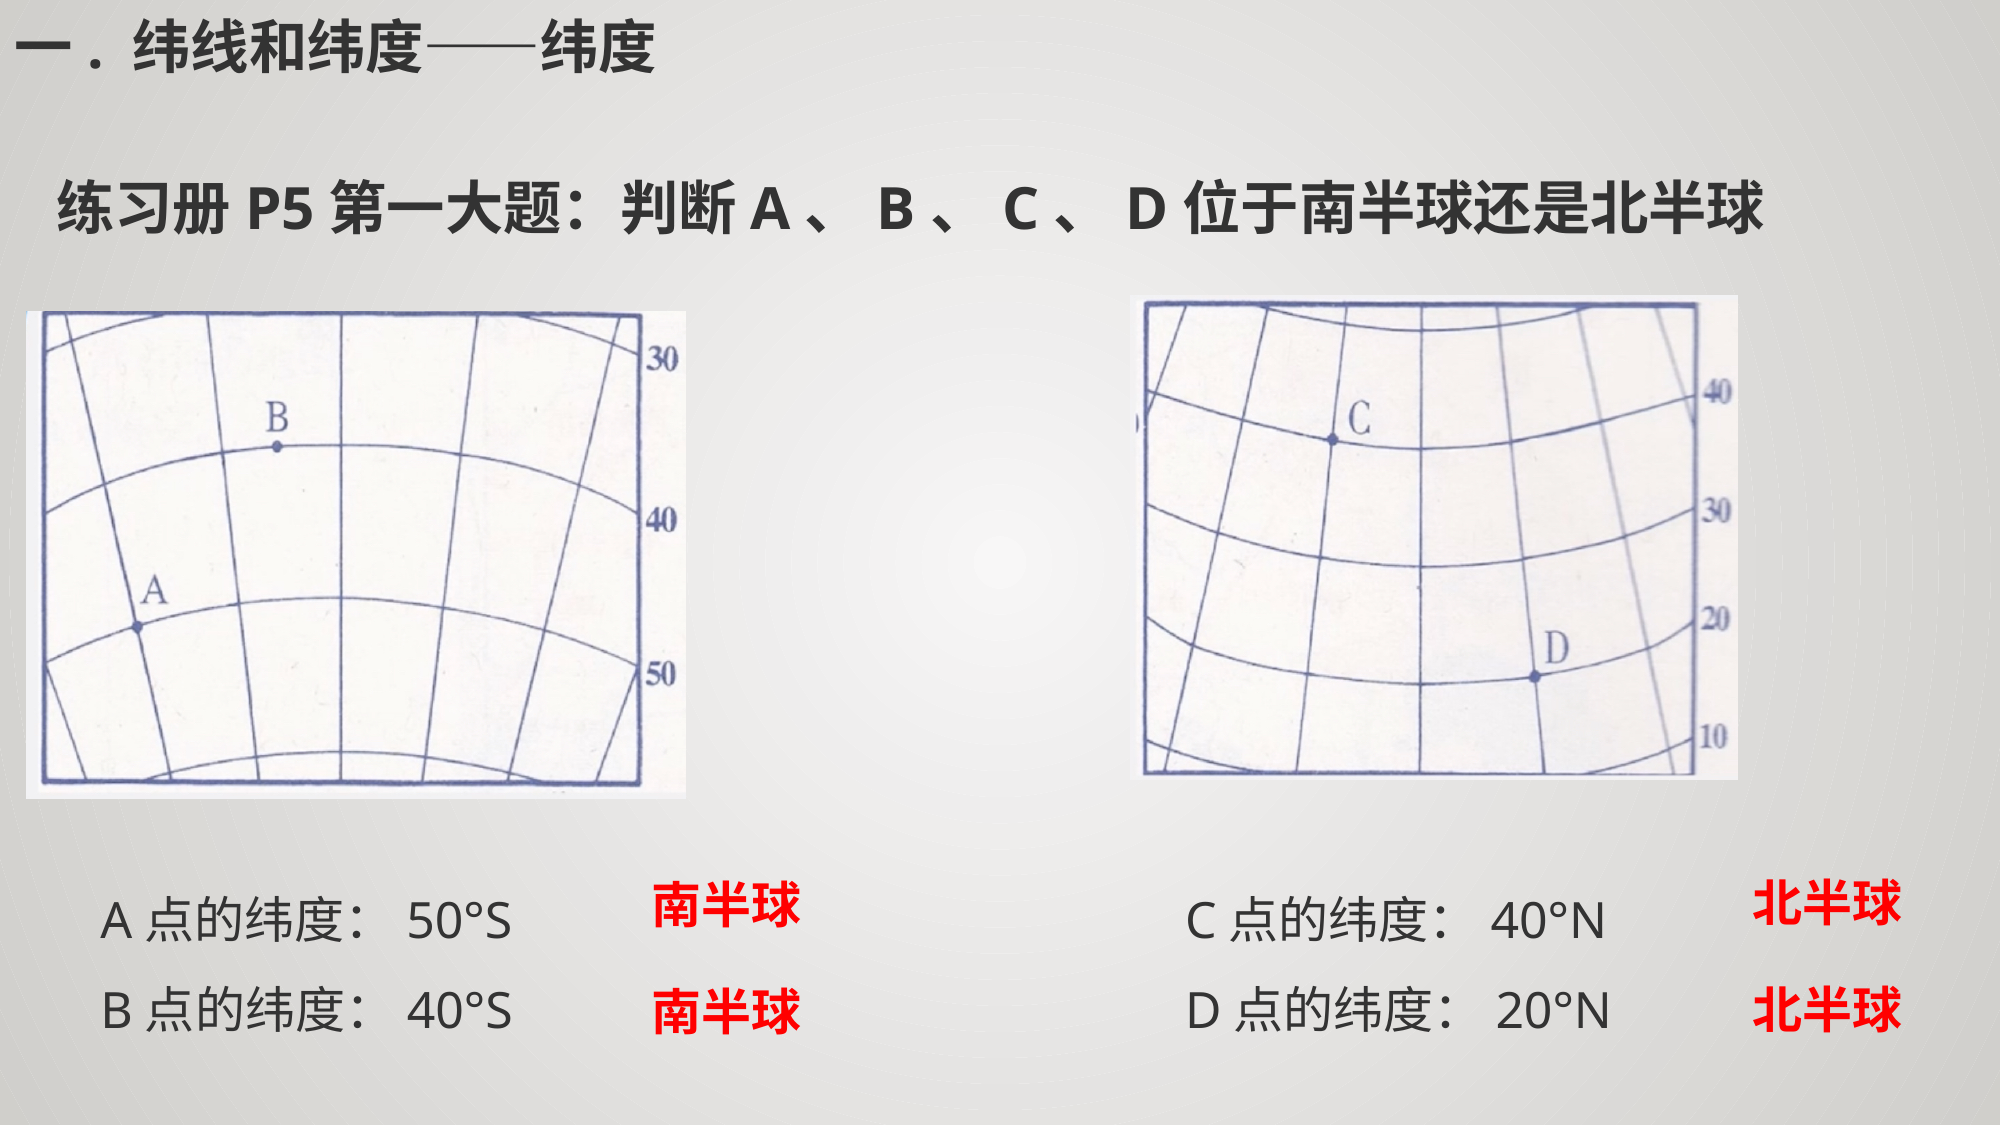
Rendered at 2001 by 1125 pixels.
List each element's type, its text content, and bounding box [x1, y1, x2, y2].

picture [1130, 295, 1738, 780]
text_box A点的纬度：50°S B点的纬度：40°S [85, 850, 528, 1046]
text_box 南半球 [636, 973, 817, 1049]
picture [26, 311, 686, 799]
text_box 北半球 [1738, 971, 1918, 1047]
text_box 一. 纬线和纬度——纬度 [0, 2, 846, 88]
text_box 北半球 [1738, 863, 1918, 939]
text_box 南半球 [636, 865, 817, 941]
text_box 练习册P5第一大题：判断A、B、C、D位于南半球还是北半球 [41, 163, 2000, 249]
text_box C点的纬度：40°N D点的纬度：20°N [1170, 850, 1627, 1046]
